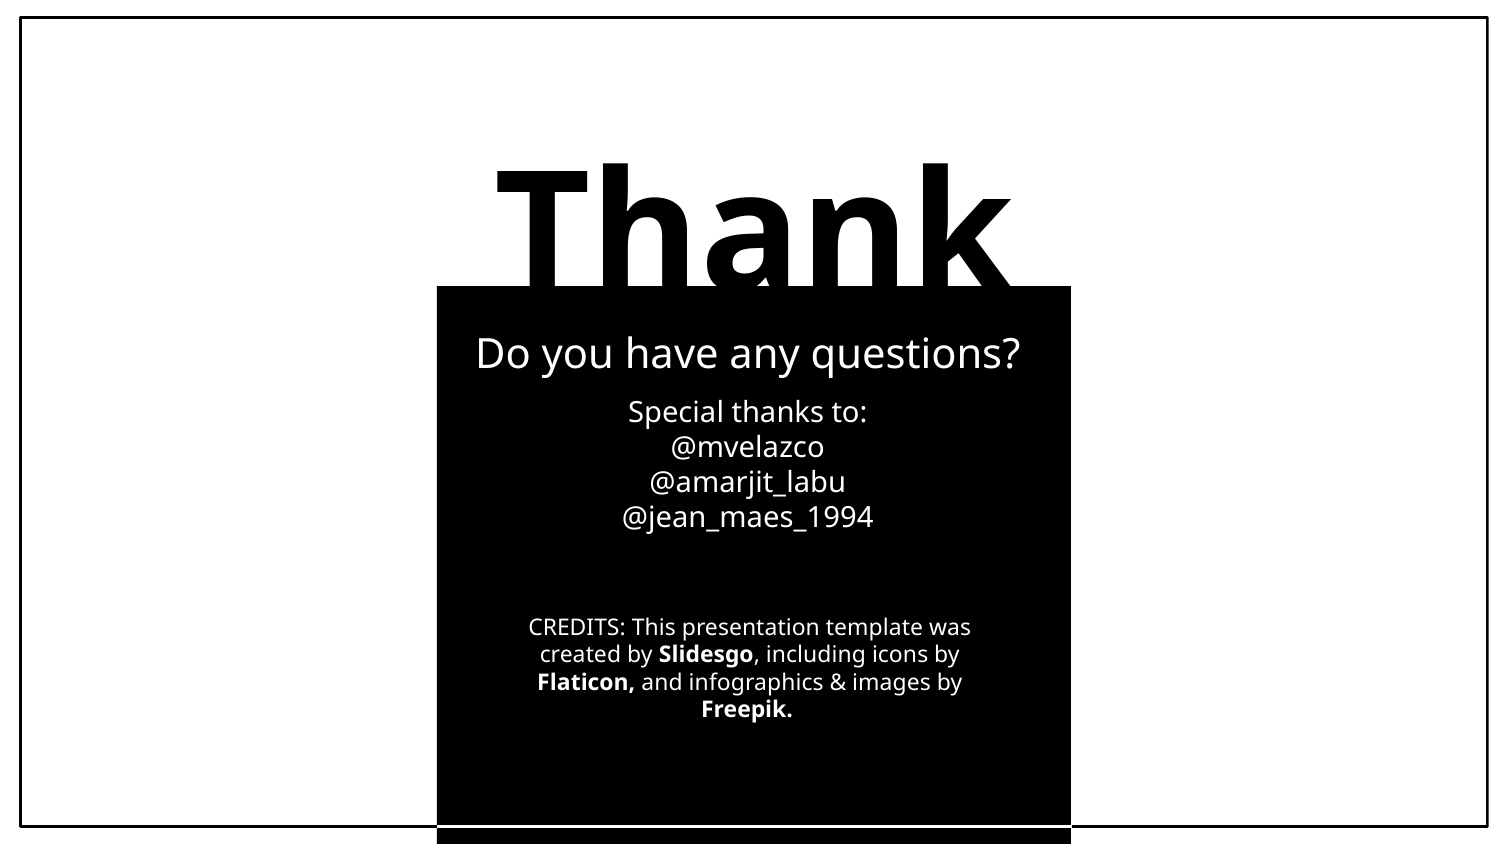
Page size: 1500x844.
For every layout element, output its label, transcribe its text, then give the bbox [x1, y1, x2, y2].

subtitle Do you have any questions? Special thanks to: @mvelazco @amarjit_labu @jean_maes_1994 [454, 311, 1041, 510]
title Thanks [439, 108, 1069, 279]
